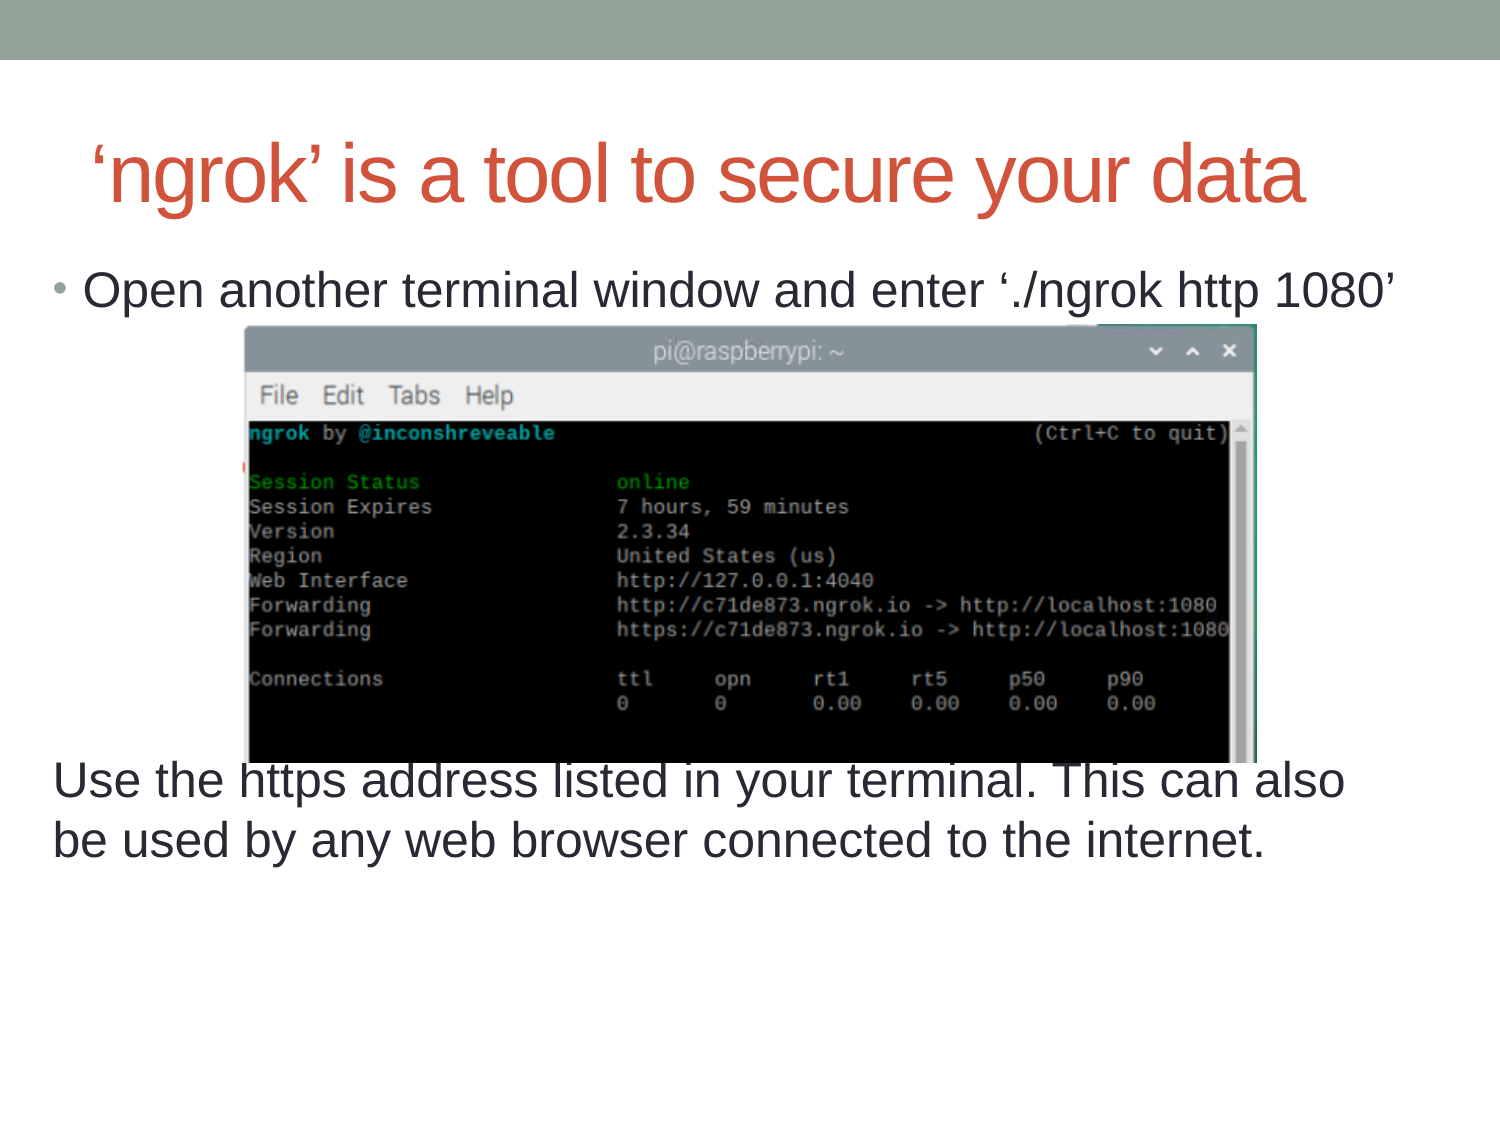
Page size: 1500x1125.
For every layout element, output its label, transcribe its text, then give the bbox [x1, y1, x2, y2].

picture [242, 324, 1258, 763]
title ‘ngrok’ is a tool to secure your data [75, 87, 1425, 249]
list Open another terminal window and enter ‘./ngrok http 1080’ Use the https address listed in your terminal. This can also be used by any web browser connected to the internet. [37, 249, 1425, 1063]
